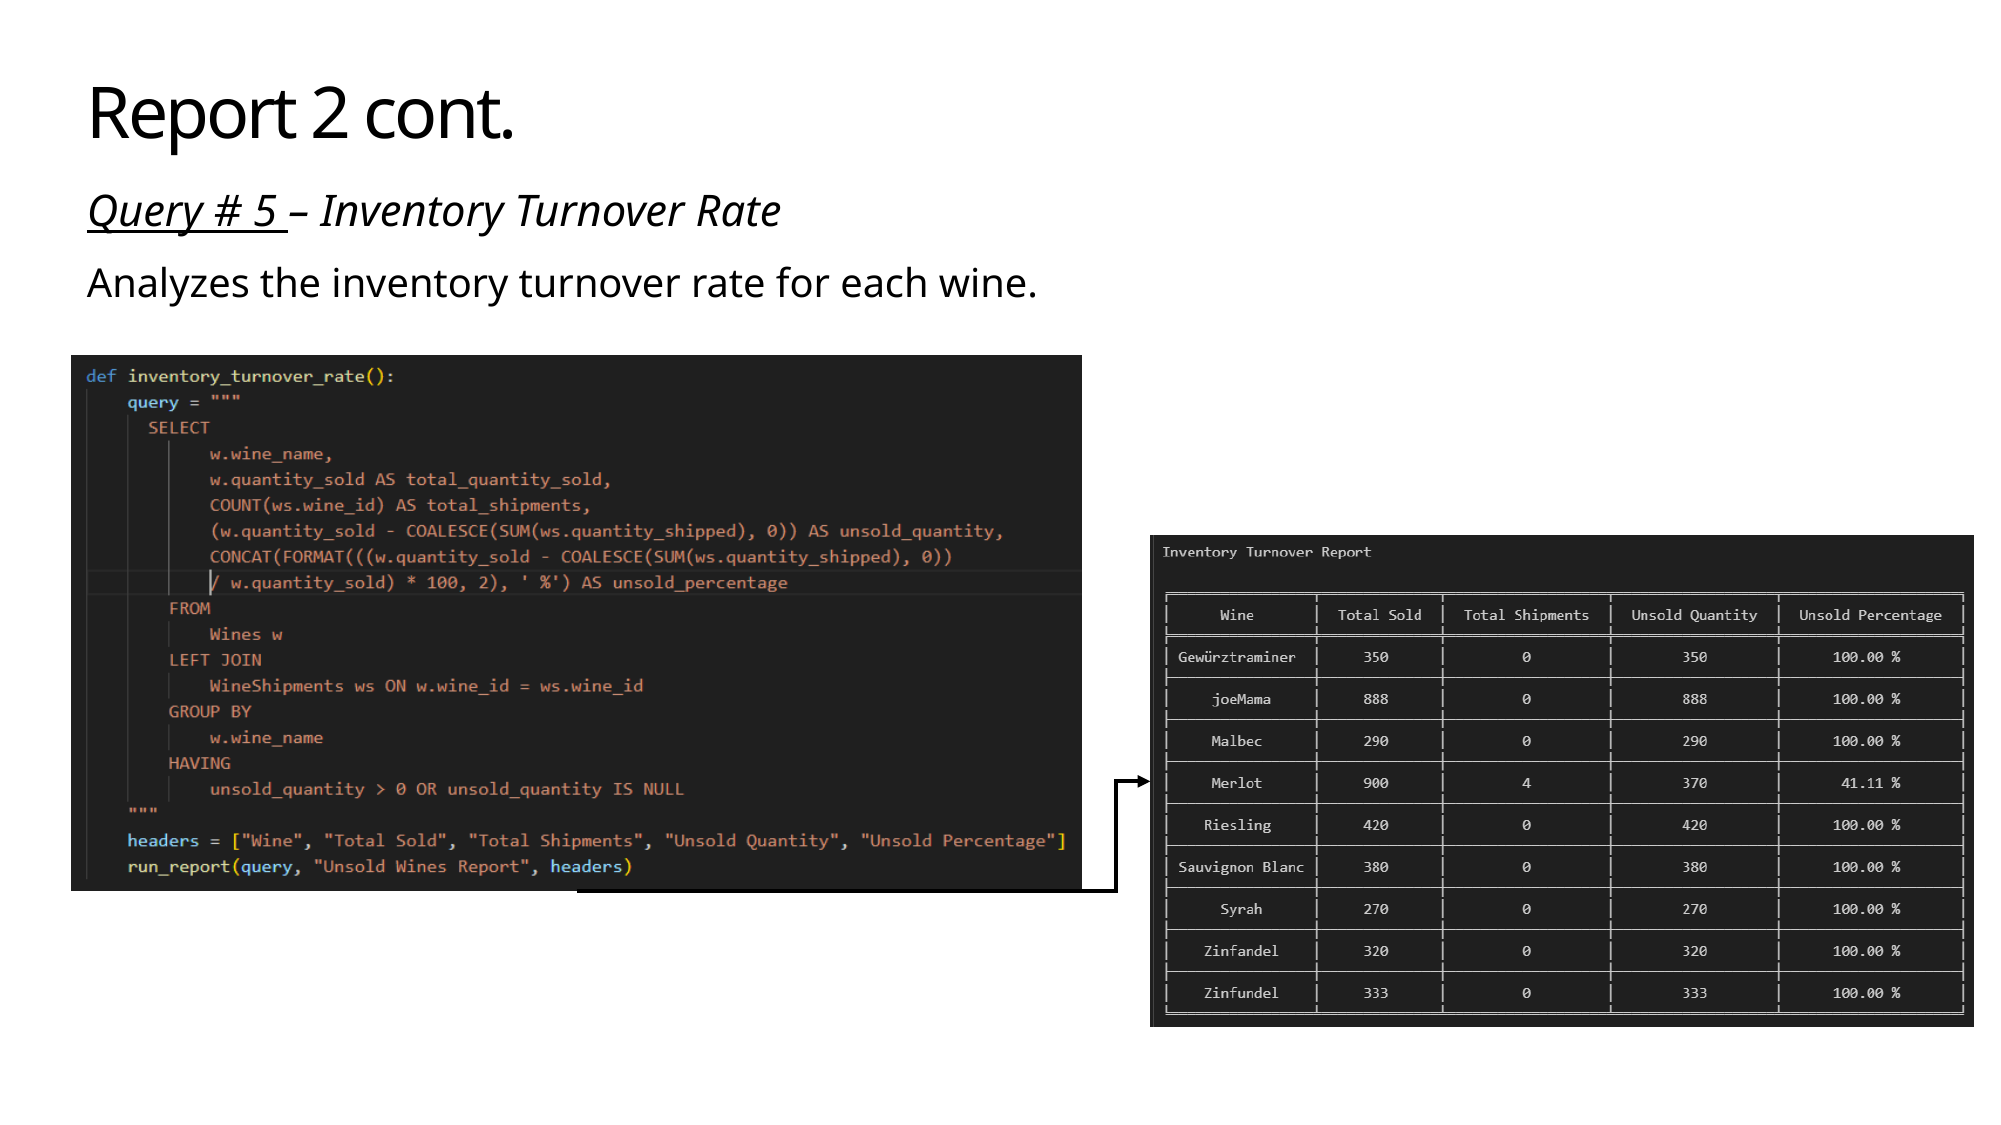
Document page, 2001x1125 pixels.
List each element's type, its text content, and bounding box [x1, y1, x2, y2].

title Report 2 cont. [71, 59, 539, 170]
picture [71, 354, 1083, 892]
picture [1149, 535, 1975, 1028]
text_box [808, 548, 919, 1124]
list Query # 5 – Inventory Turnover Rate Analyzes the inventory turnover rate for each wine. [71, 170, 1110, 344]
